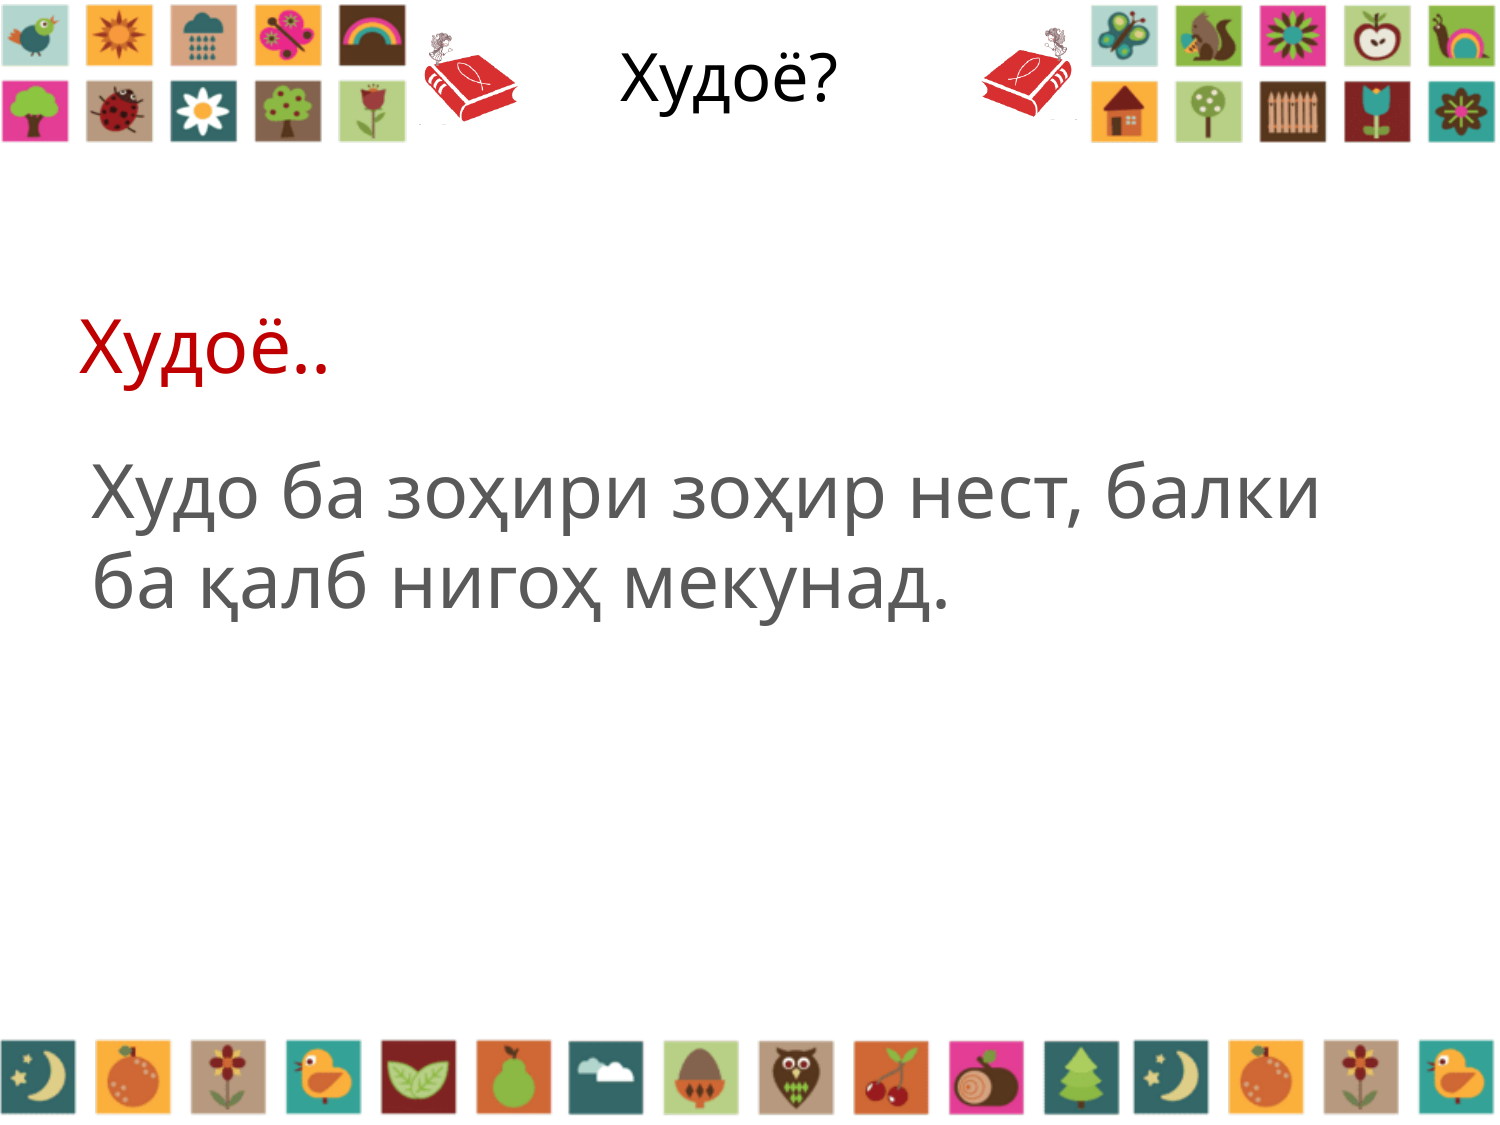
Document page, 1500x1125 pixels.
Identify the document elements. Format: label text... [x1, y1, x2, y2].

picture [0, 3, 550, 150]
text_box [0, 1028, 1500, 1118]
text_box Худо ба зоҳири зоҳир нест, балки ба қалб нигоҳ мекунад. [76, 436, 1424, 632]
picture [950, 3, 1500, 150]
text_box Худоё.. [64, 290, 1412, 396]
text_box Худоё? [553, 27, 946, 123]
